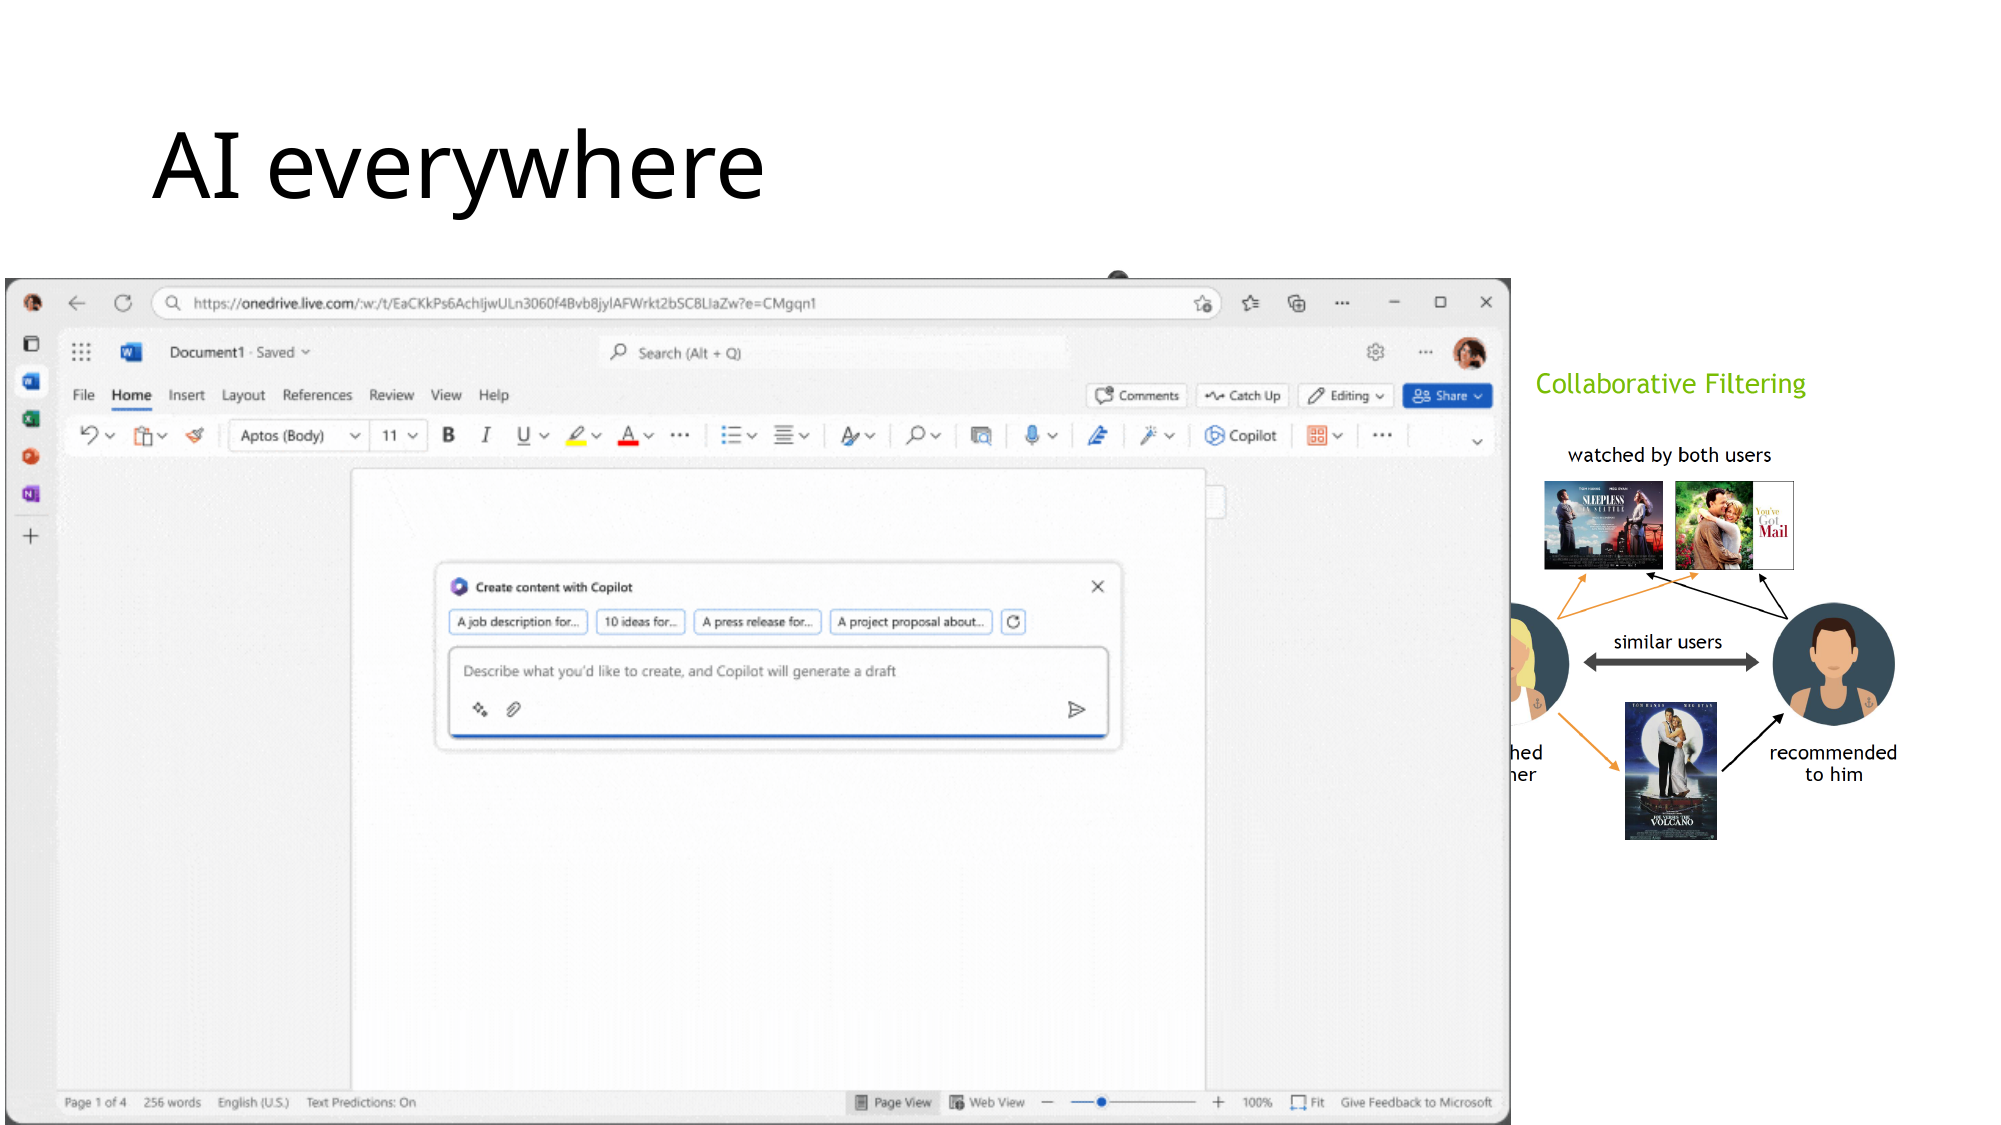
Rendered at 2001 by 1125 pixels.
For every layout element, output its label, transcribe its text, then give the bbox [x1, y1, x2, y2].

title AI everywhere [137, 59, 1863, 278]
picture [4, 139, 1928, 1125]
